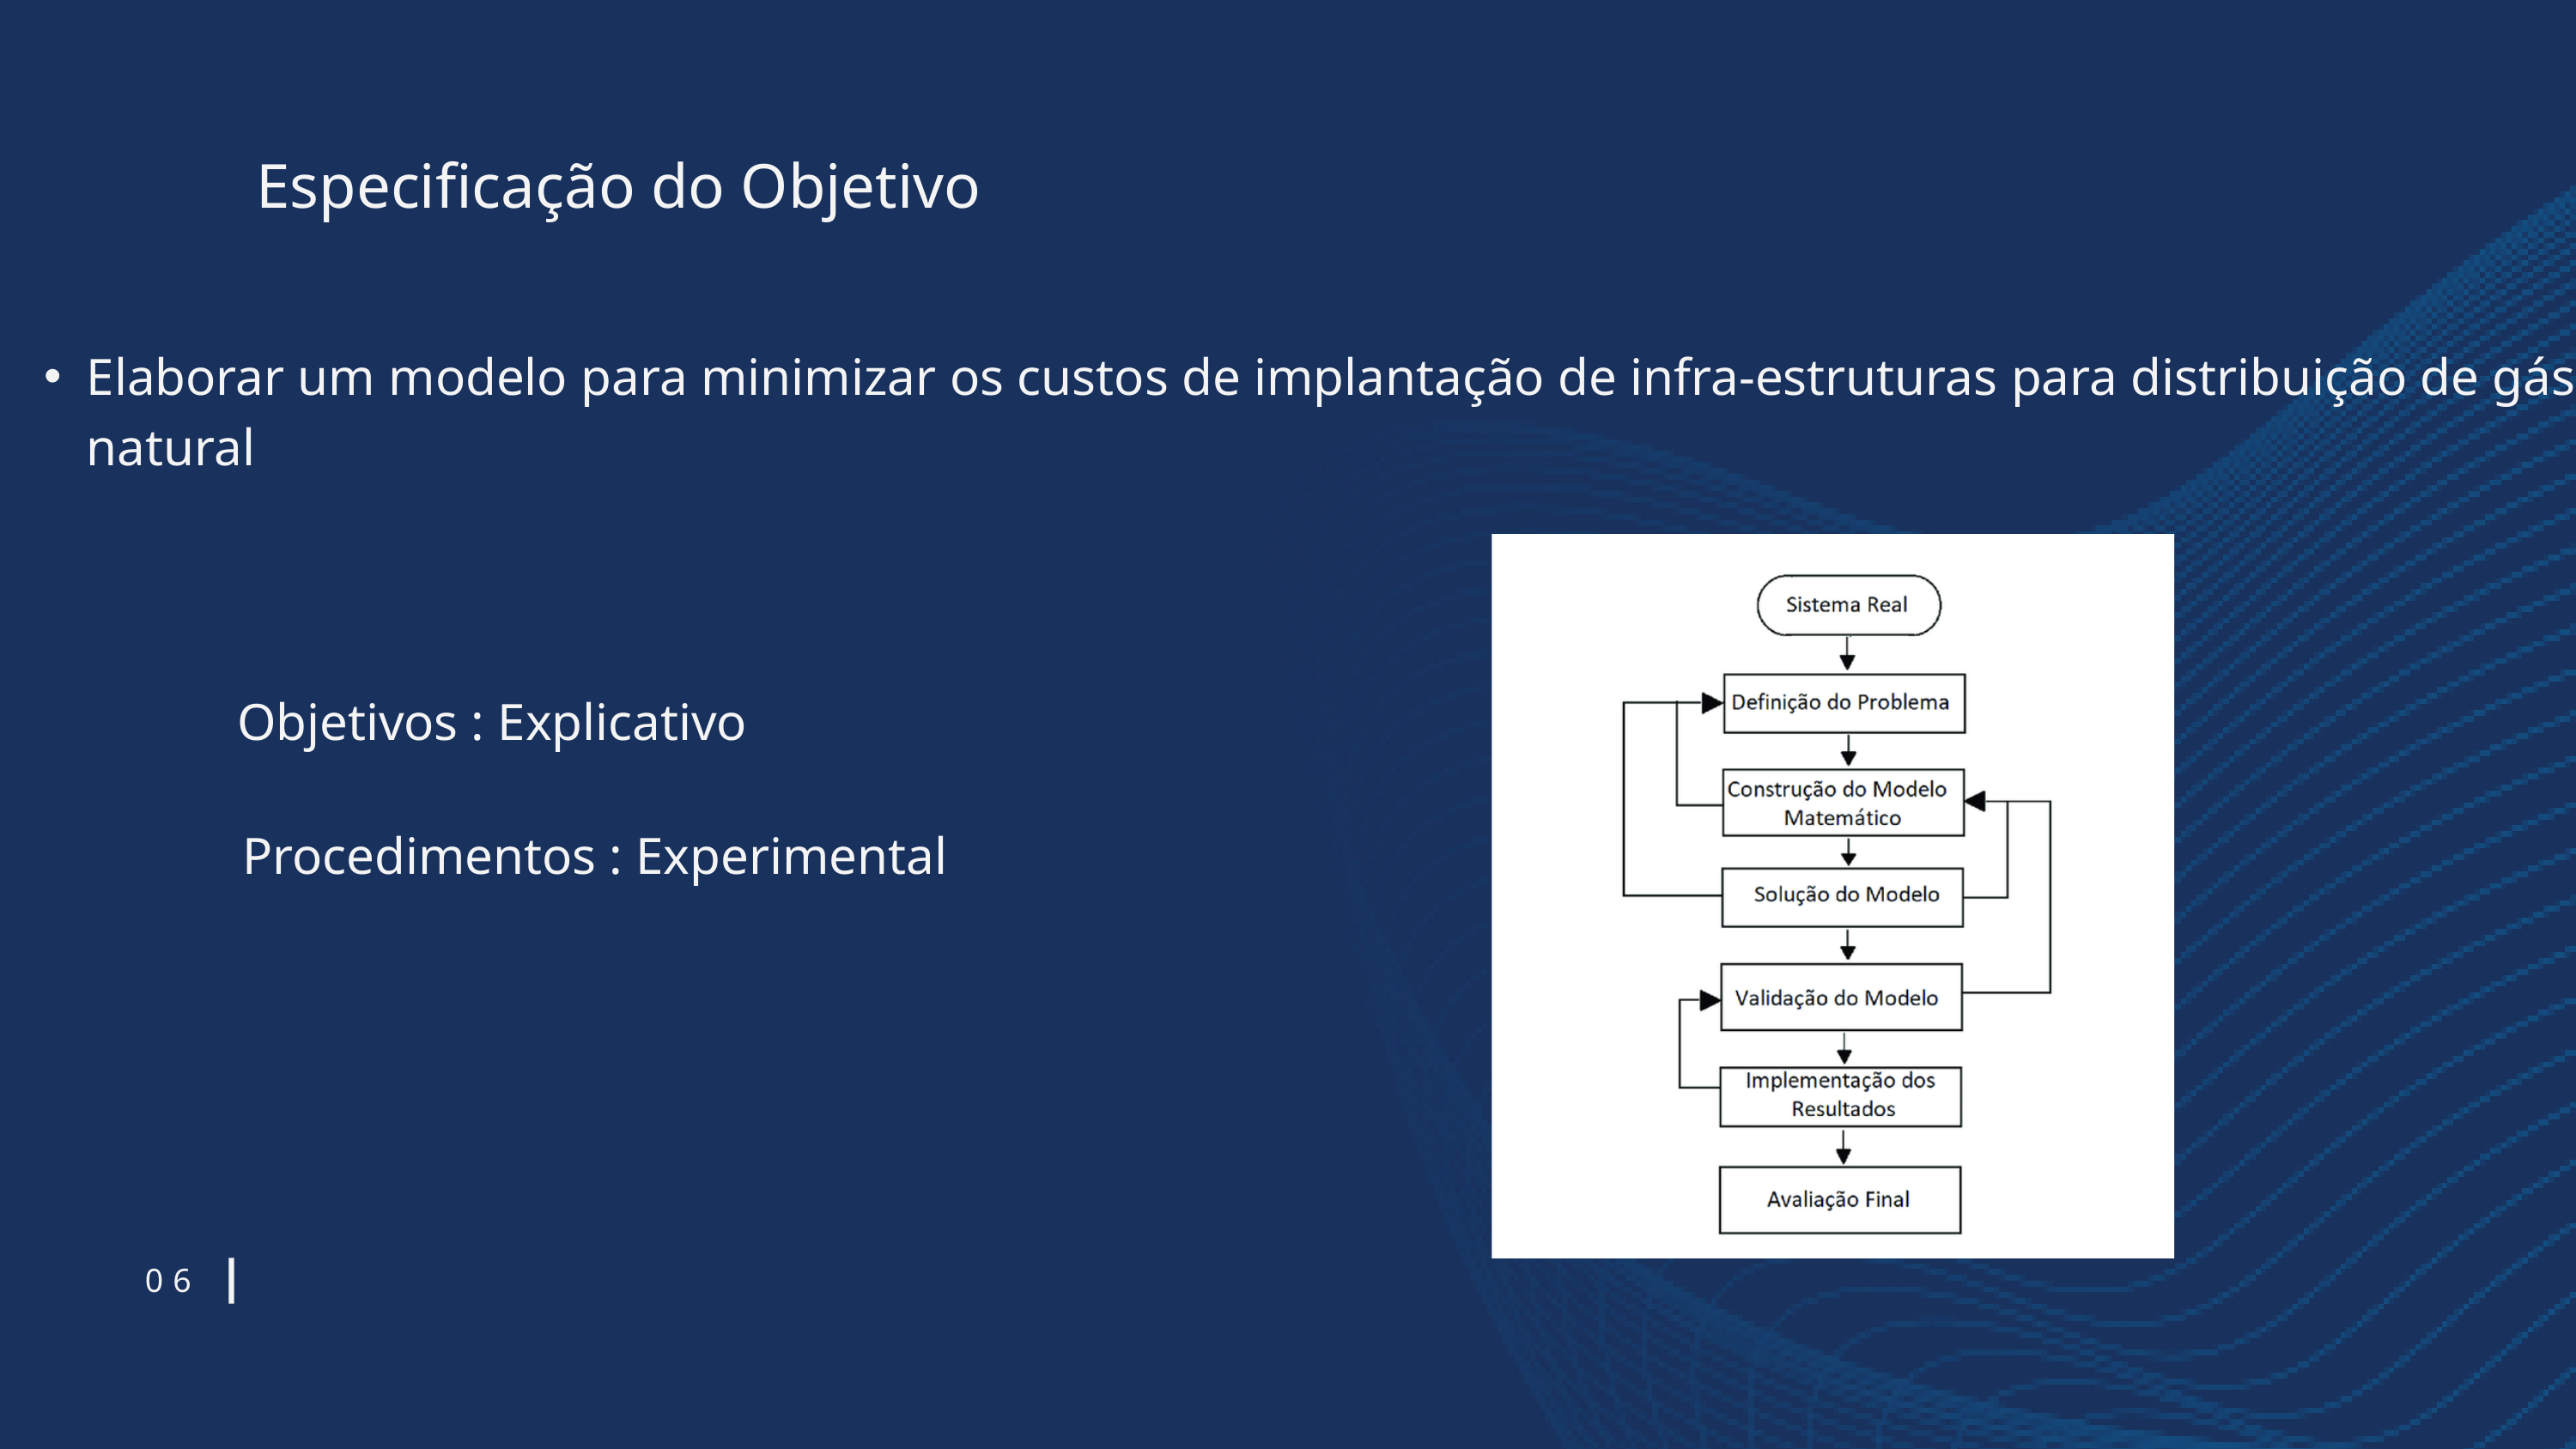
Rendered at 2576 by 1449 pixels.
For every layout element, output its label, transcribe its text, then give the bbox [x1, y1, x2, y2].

text_box [1679, 127, 2576, 335]
text_box Objetivos : Explicativo [206, 680, 779, 750]
text_box Especificação do Objetivo [220, 135, 1018, 221]
text_box [1240, 476, 2576, 1449]
text_box Procedimentos : Experimental [206, 814, 984, 885]
text_box [1492, 534, 2175, 1258]
text_box 06 [144, 1253, 210, 1344]
text_box Elaborar um modelo para minimizar os custos de implantação de infra-estruturas para distribuição de gás natural [1, 335, 2576, 476]
